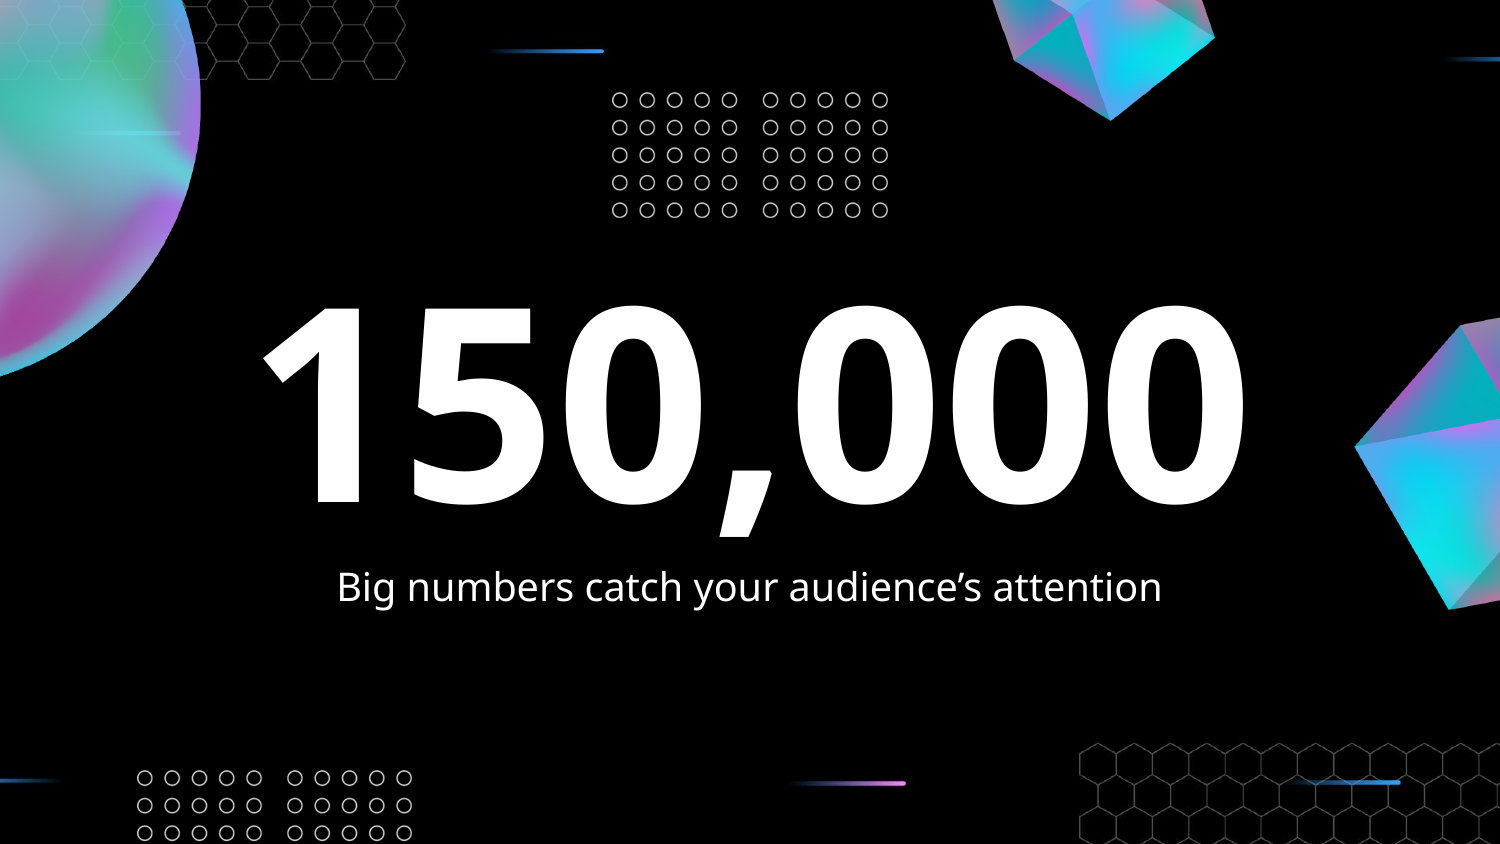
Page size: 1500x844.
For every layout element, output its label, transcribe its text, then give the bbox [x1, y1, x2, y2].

title 150,000 [210, 227, 1290, 547]
subtitle Big numbers catch your audience’s attention [210, 547, 1290, 629]
picture [0, 0, 1500, 844]
